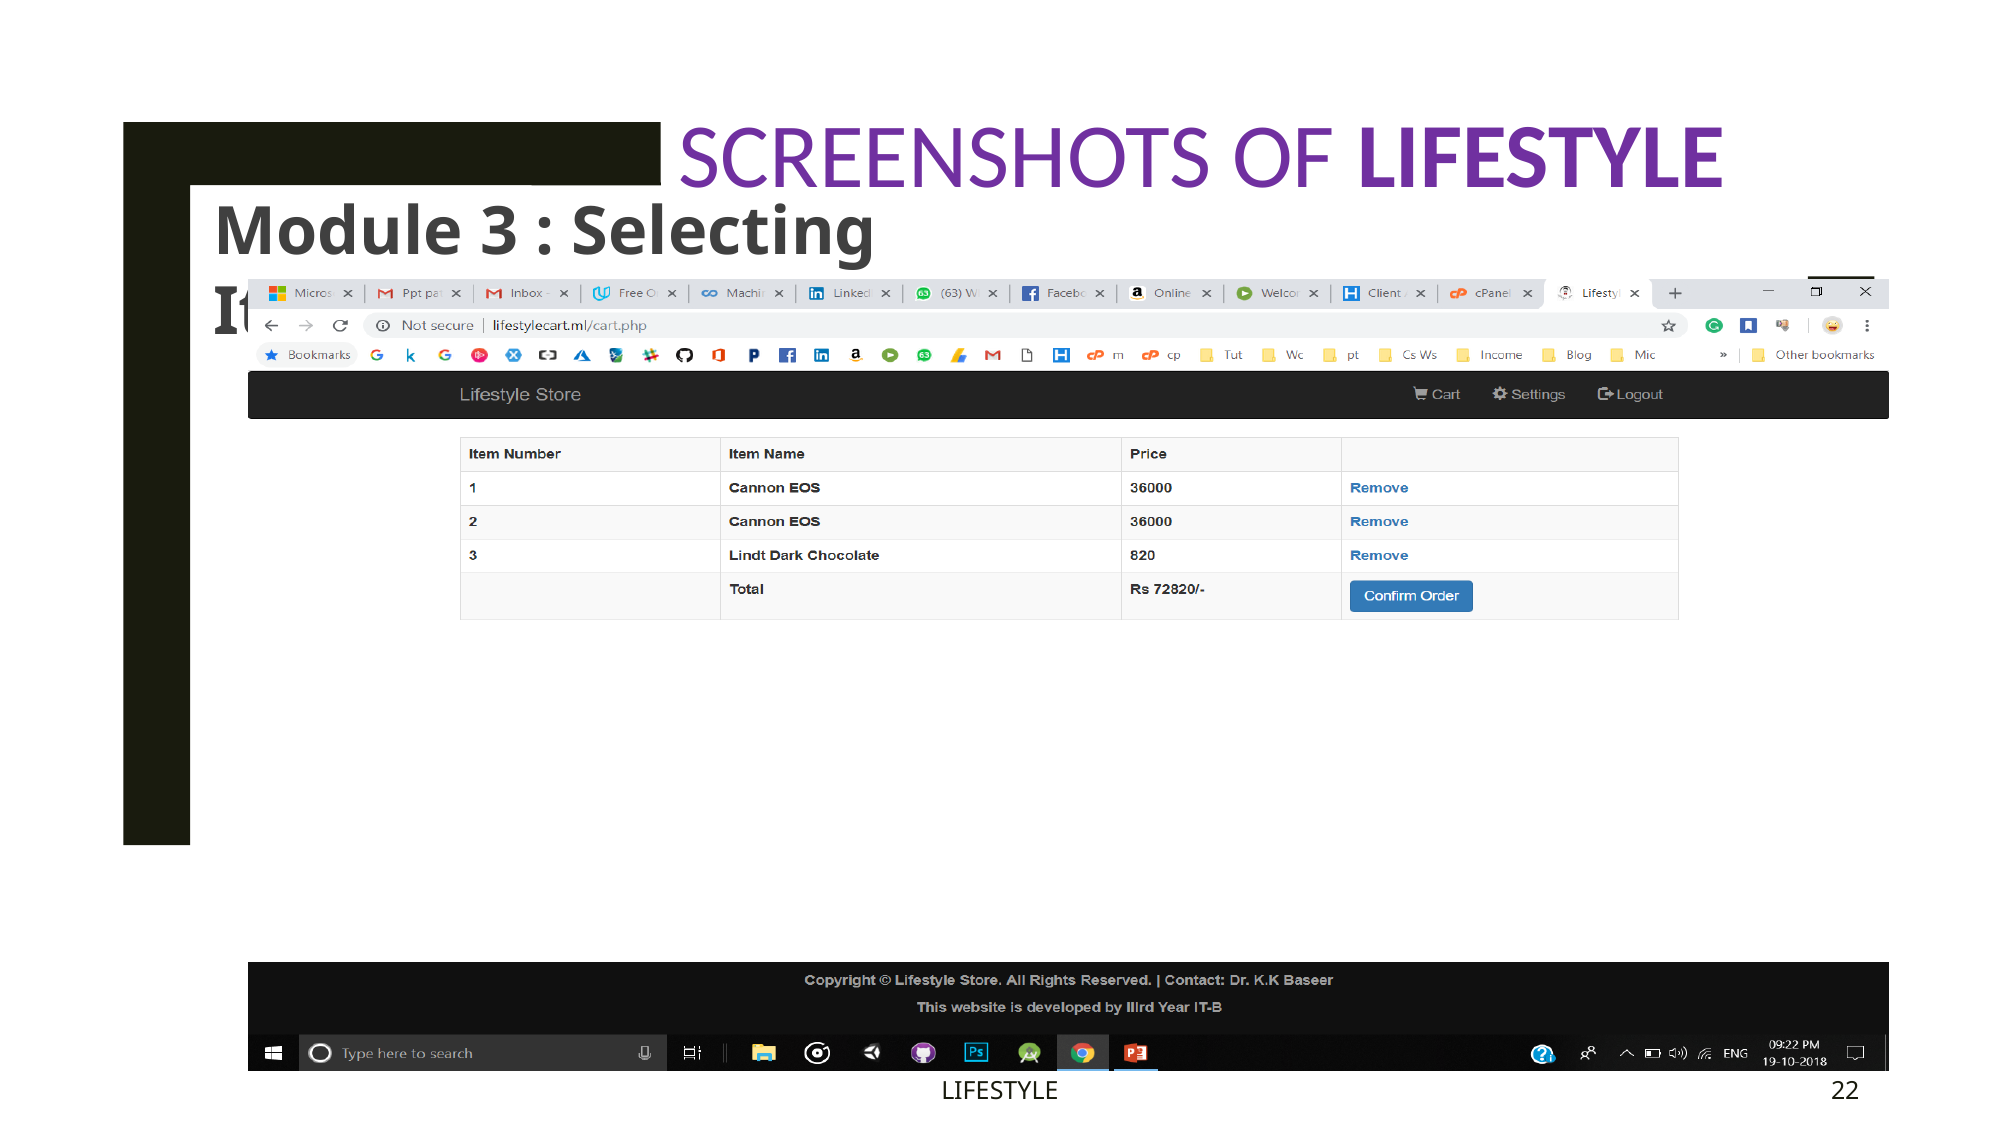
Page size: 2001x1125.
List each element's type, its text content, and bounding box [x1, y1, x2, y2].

slide_number 22 [1612, 1071, 1875, 1125]
title SCREENSHOTS OF lifestyle [612, 99, 1792, 215]
picture [248, 279, 1889, 1071]
footer LIFESTYLE [423, 1071, 1576, 1125]
text_box Module 3 : Selecting Items [198, 180, 1027, 356]
